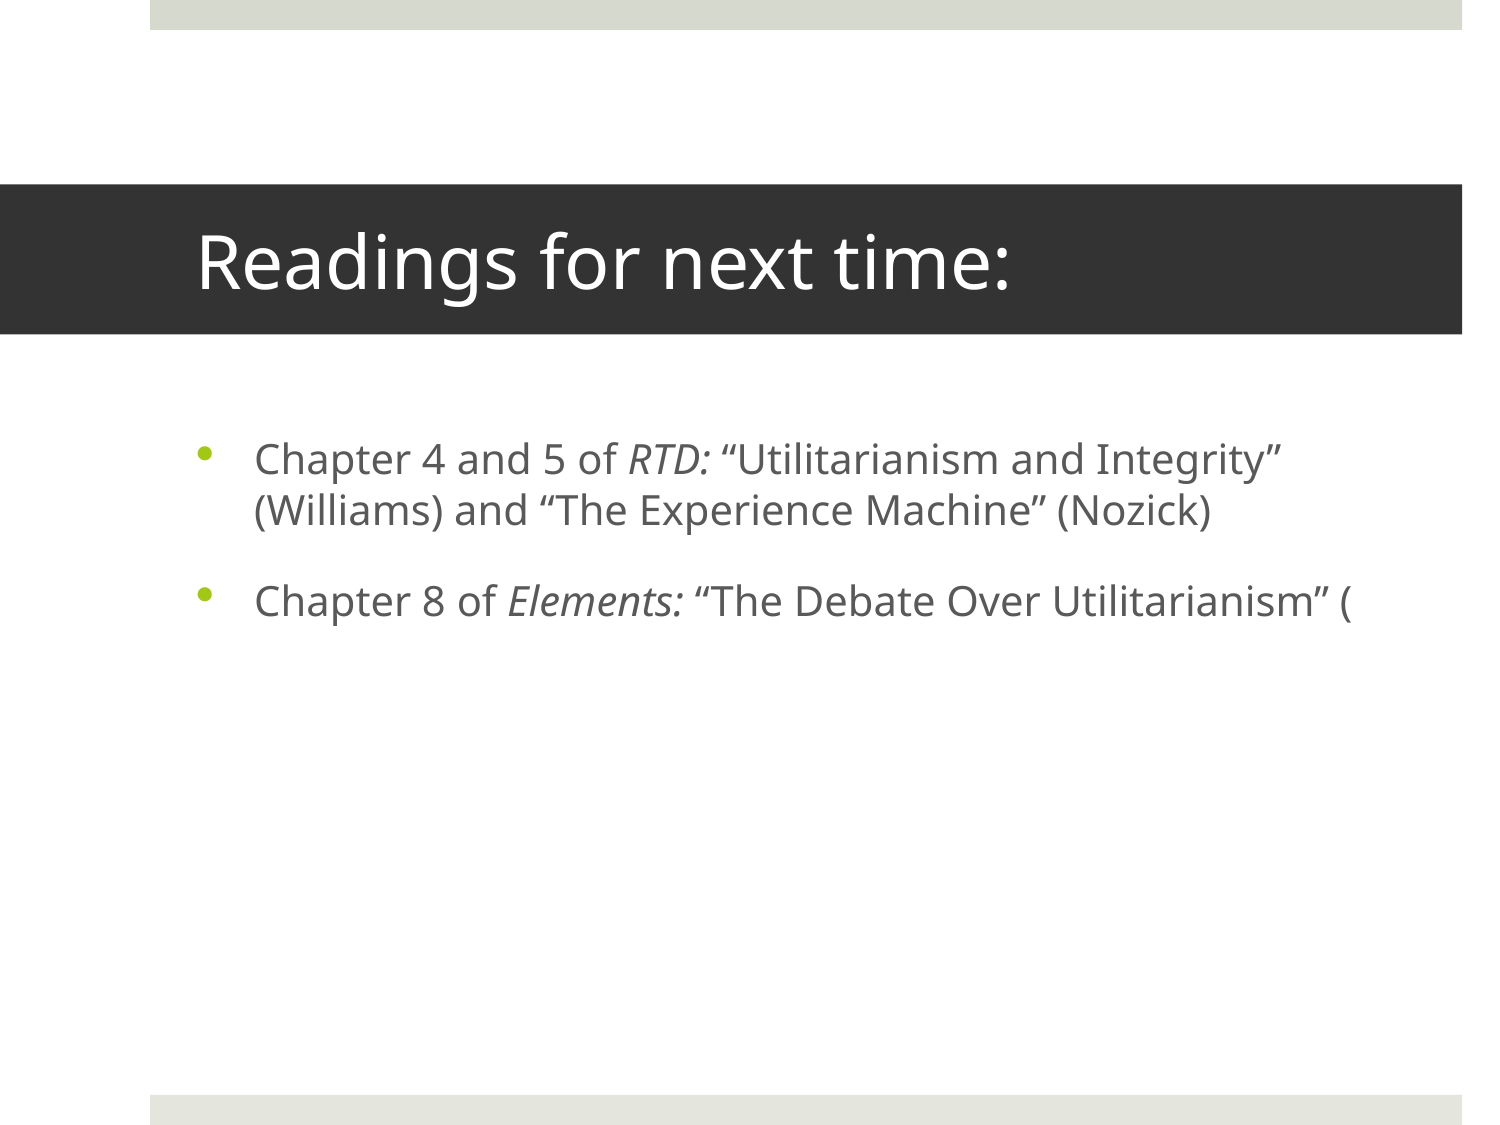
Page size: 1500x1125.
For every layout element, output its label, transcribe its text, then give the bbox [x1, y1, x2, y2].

title Readings for next time: [0, 184, 1463, 335]
list Chapter 4 and 5 of RTD: “Utilitarianism and Integrity” (Williams) and “The Experience Machine” (Nozick) Chapter 8 of Elements: “The Debate Over Utilitarianism” ( [182, 425, 1432, 1028]
